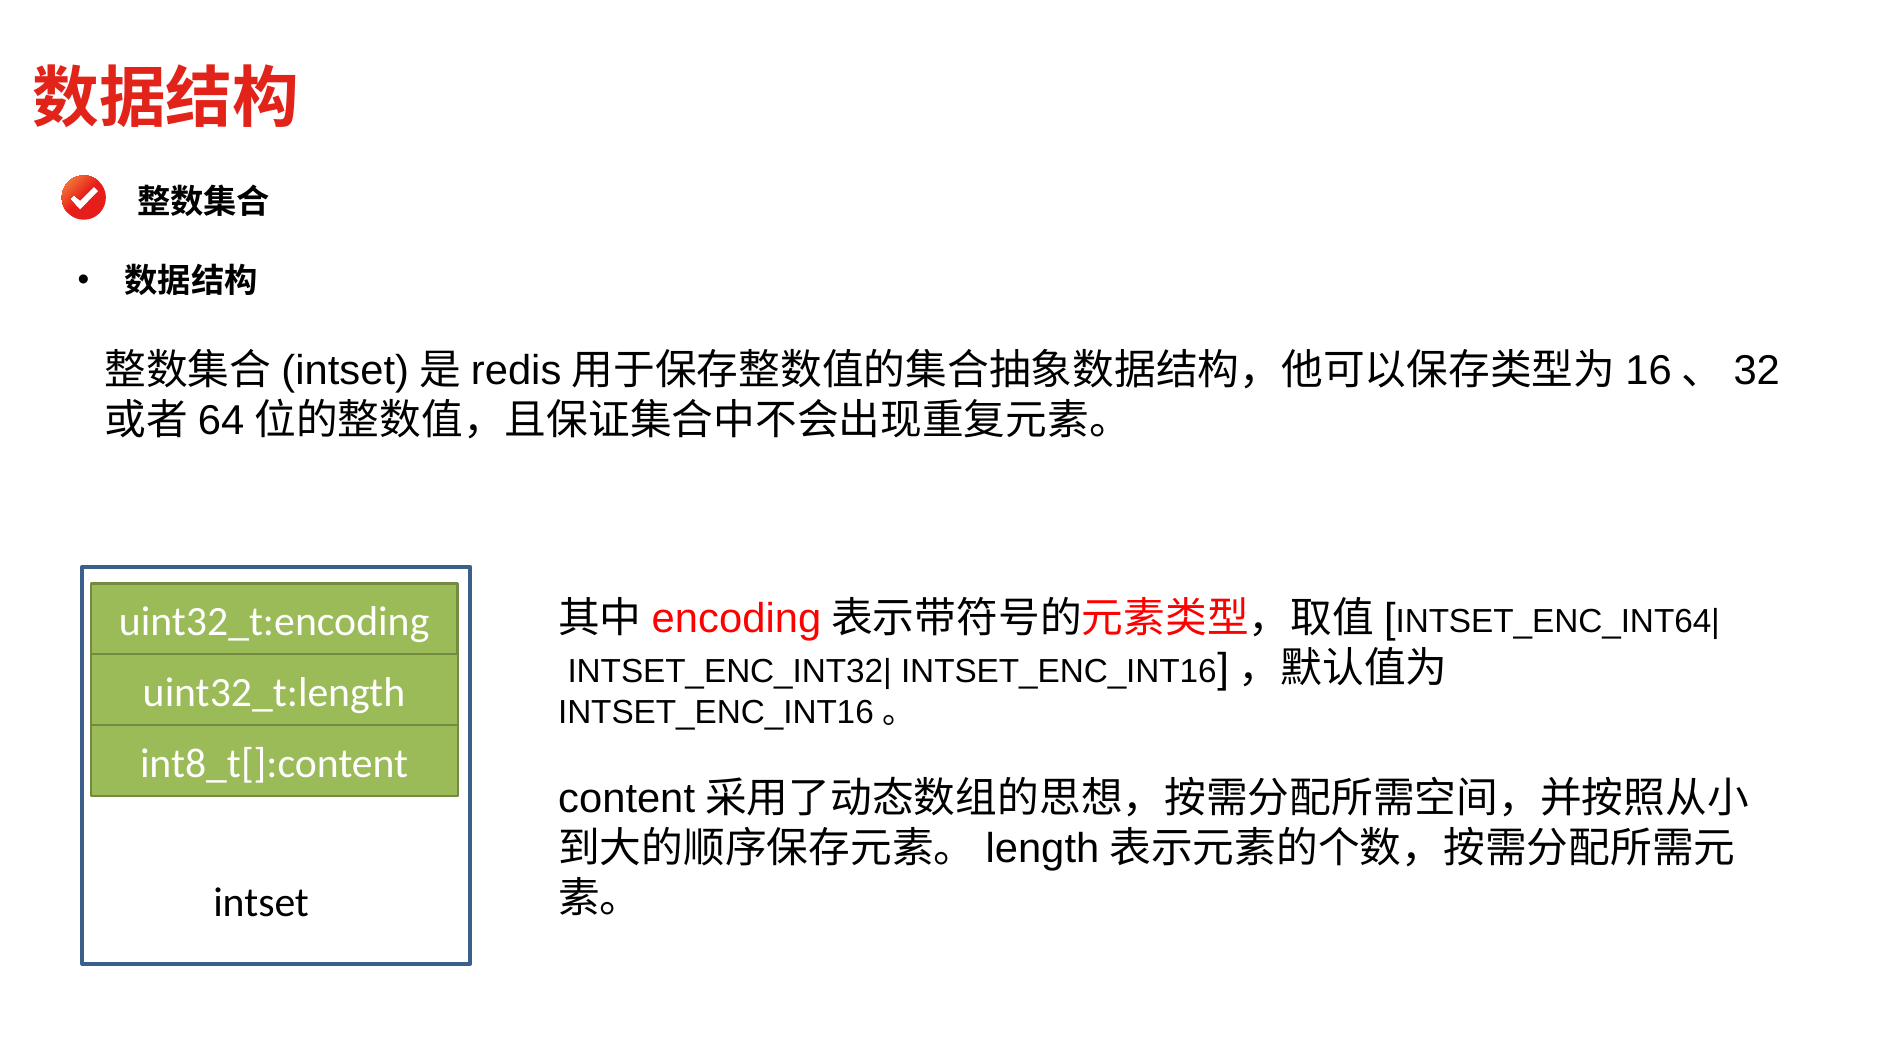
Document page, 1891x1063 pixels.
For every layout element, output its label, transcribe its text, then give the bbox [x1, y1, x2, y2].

list 数据结构 [17, 47, 432, 154]
text_box [61, 175, 106, 220]
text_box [77, 566, 471, 964]
text_box 其中encoding表示带符号的元素类型，取值[INTSET_ENC_INT64| INTSET_ENC_INT32| INTSET_ENC_INT16]，默认值为INTSET_ENC_INT16。 content采用了动态数组的思想，按需分配所需空间，并按照从小到大的顺序保存元素。length表示元素的个数，按需分配所需元素。 [543, 583, 1772, 928]
text_box 整数集合 [107, 165, 301, 236]
text_box 整数集合(intset)是redis用于保存整数值的集合抽象数据结构，他可以保存类型为16、32或者64位的整数值，且保证集合中不会出现重复元素。 [89, 335, 1820, 451]
text_box 数据结构 [63, 251, 273, 307]
